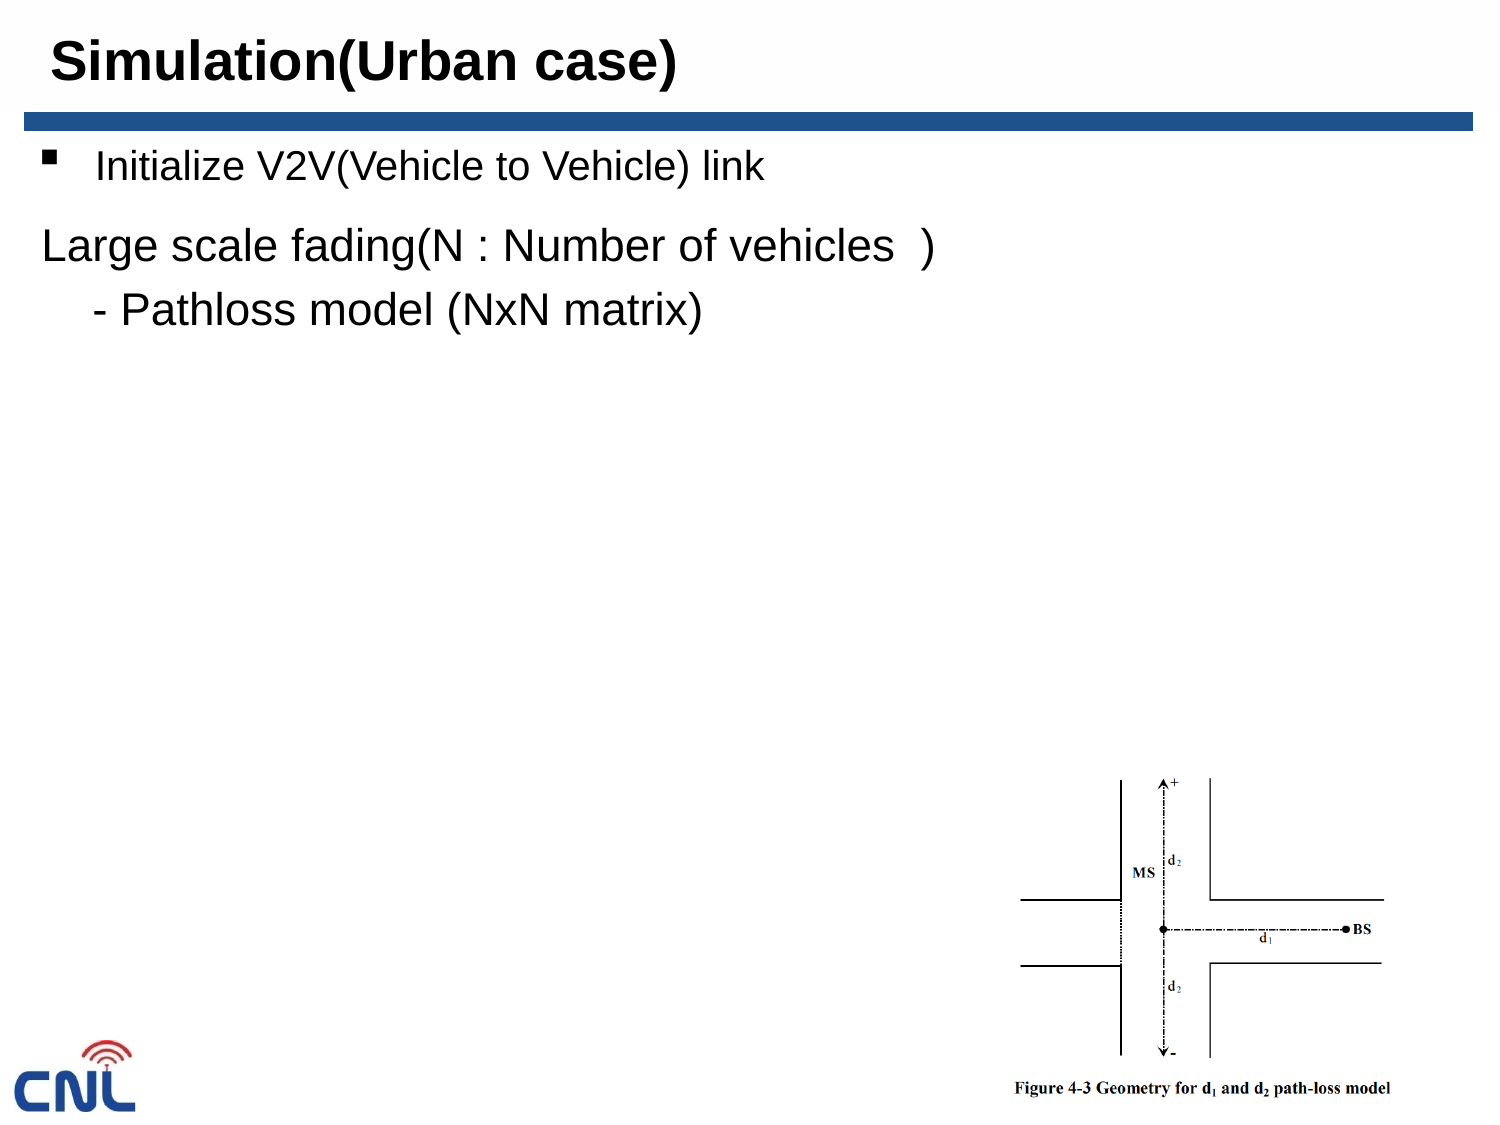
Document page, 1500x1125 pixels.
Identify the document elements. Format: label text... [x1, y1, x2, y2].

picture [0, 0, 1500, 112]
text_box Large scale fading(N : Number of vehicles ) - Pathloss model (NxN matrix) [26, 208, 1474, 1048]
text_box Initialize V2V(Vehicle to Vehicle) link [23, 131, 886, 197]
picture [997, 767, 1408, 1107]
title Simulation(Urban case) [35, 1, 1461, 114]
picture [14, 1040, 136, 1112]
